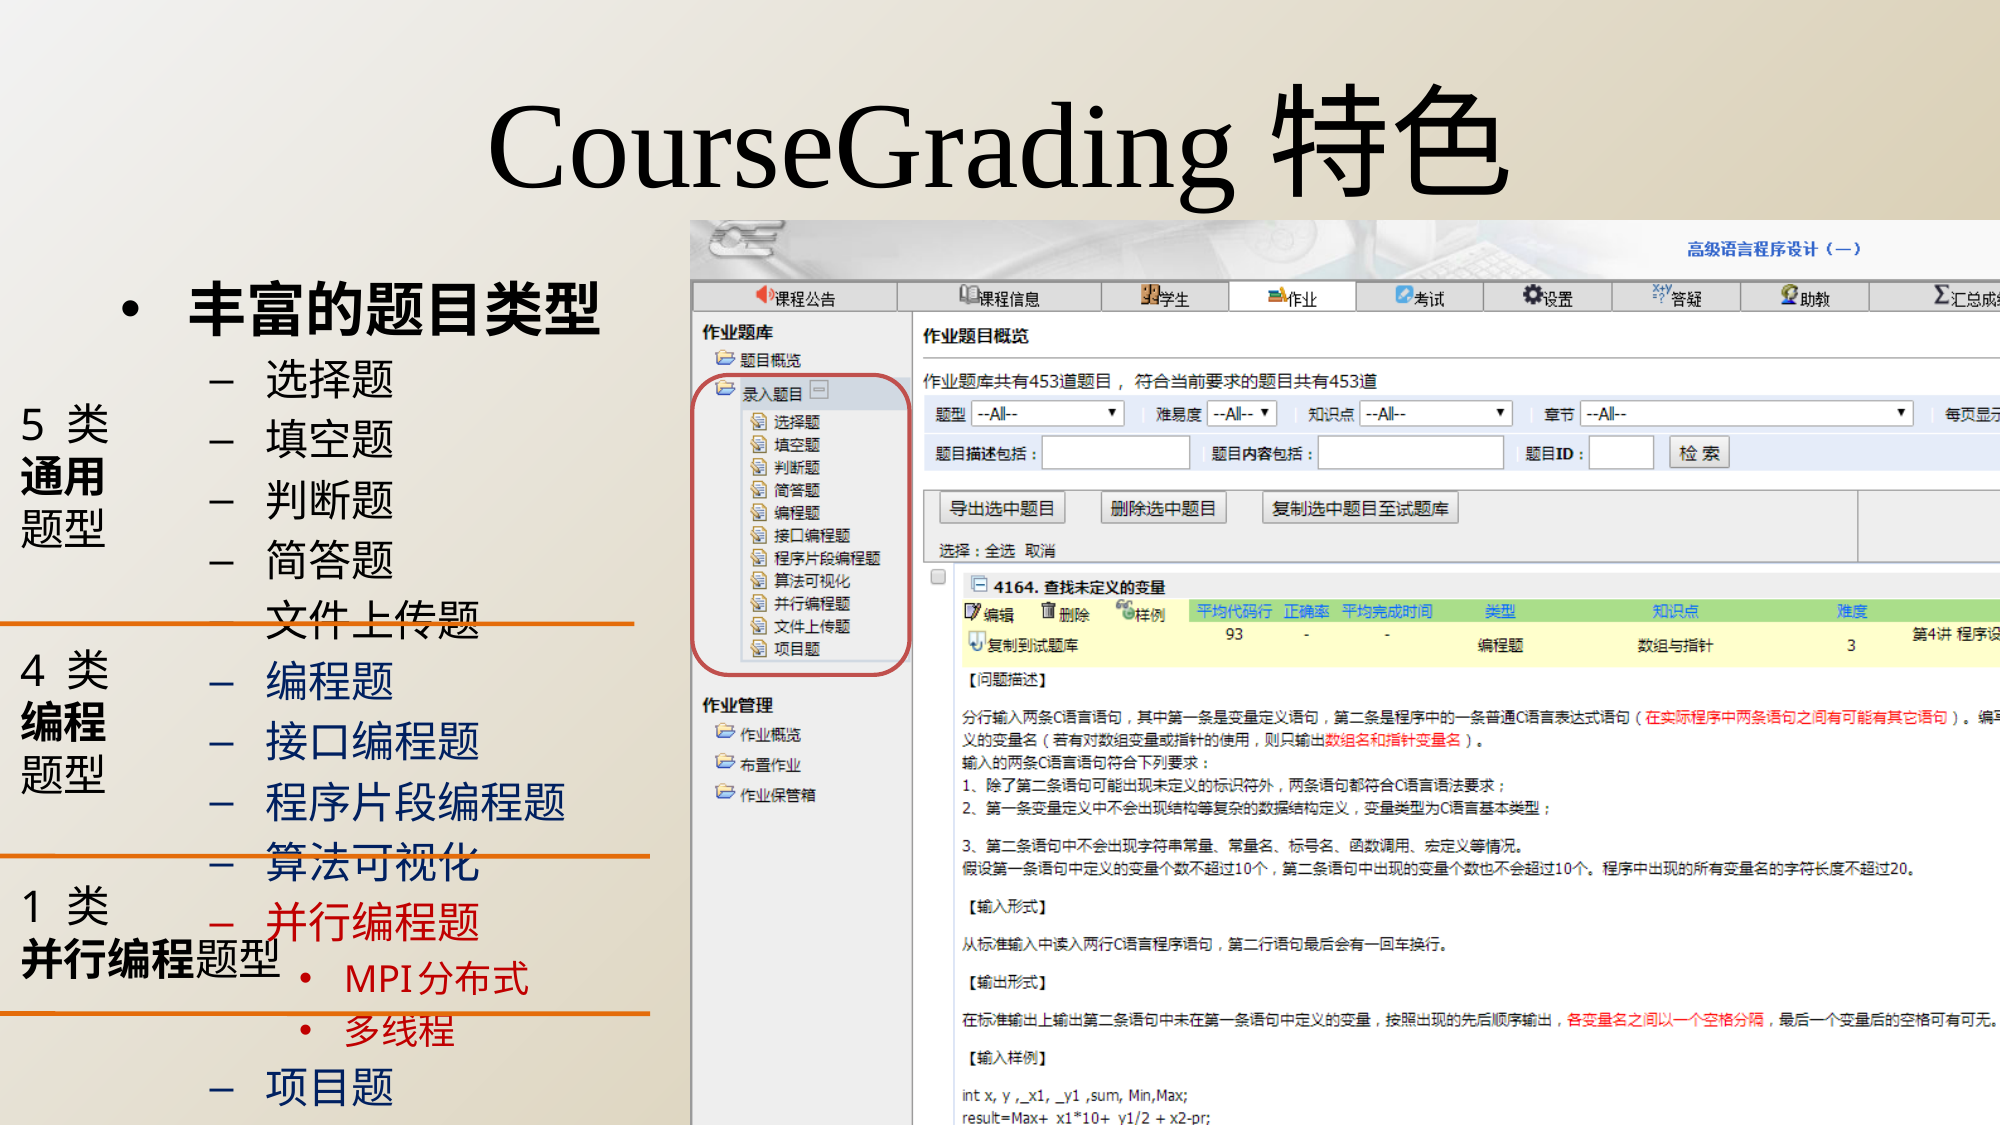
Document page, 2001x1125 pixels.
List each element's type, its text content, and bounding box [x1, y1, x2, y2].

text_box 4 类 编程 题型 [0, 632, 204, 811]
picture [690, 220, 2000, 1125]
title CourseGrading特色 [99, 45, 1900, 233]
list 丰富的题目类型 选择题 填空题 判断题 简答题 文件上传题 编程题 接口编程题 程序片段编程题 算法可视化 并行编程题 MPI分布式 多线程 项目题 [99, 262, 683, 1125]
text_box 5 类 通用 题型 [0, 386, 188, 565]
text_box 1 类 并行编程题型 [0, 868, 310, 994]
